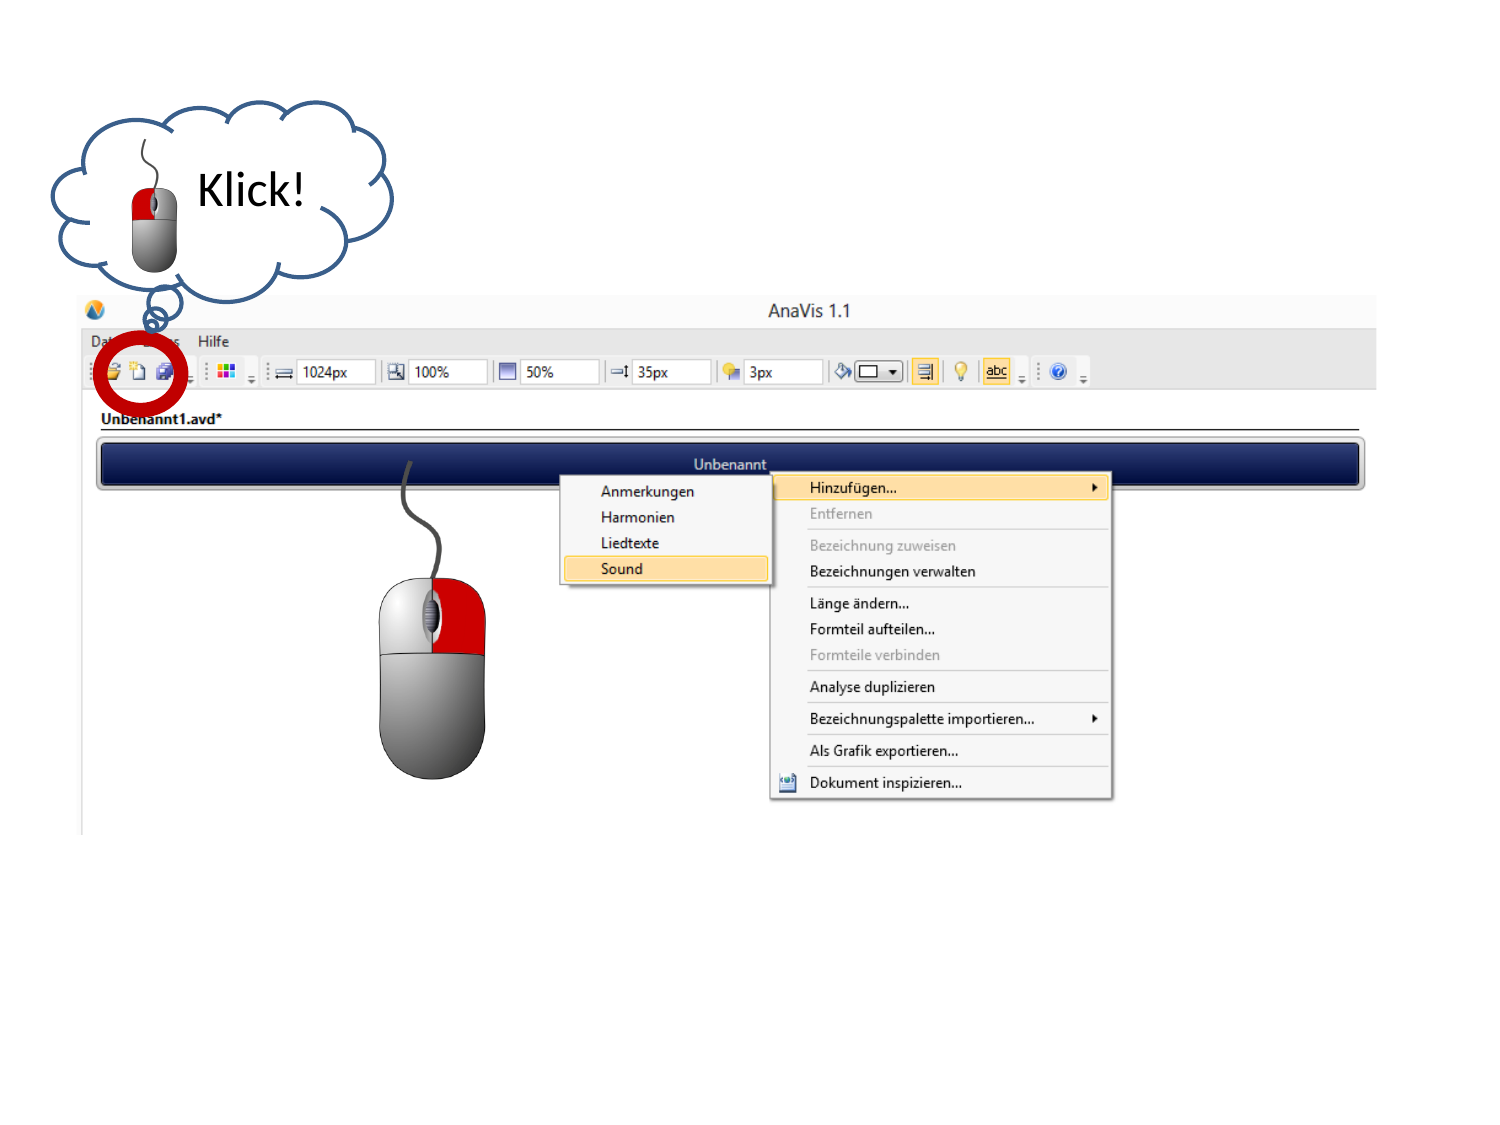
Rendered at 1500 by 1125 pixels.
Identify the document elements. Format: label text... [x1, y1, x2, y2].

picture [123, 136, 190, 277]
picture [76, 295, 1377, 835]
text_box Klick! [194, 148, 337, 224]
text_box [50, 100, 394, 294]
